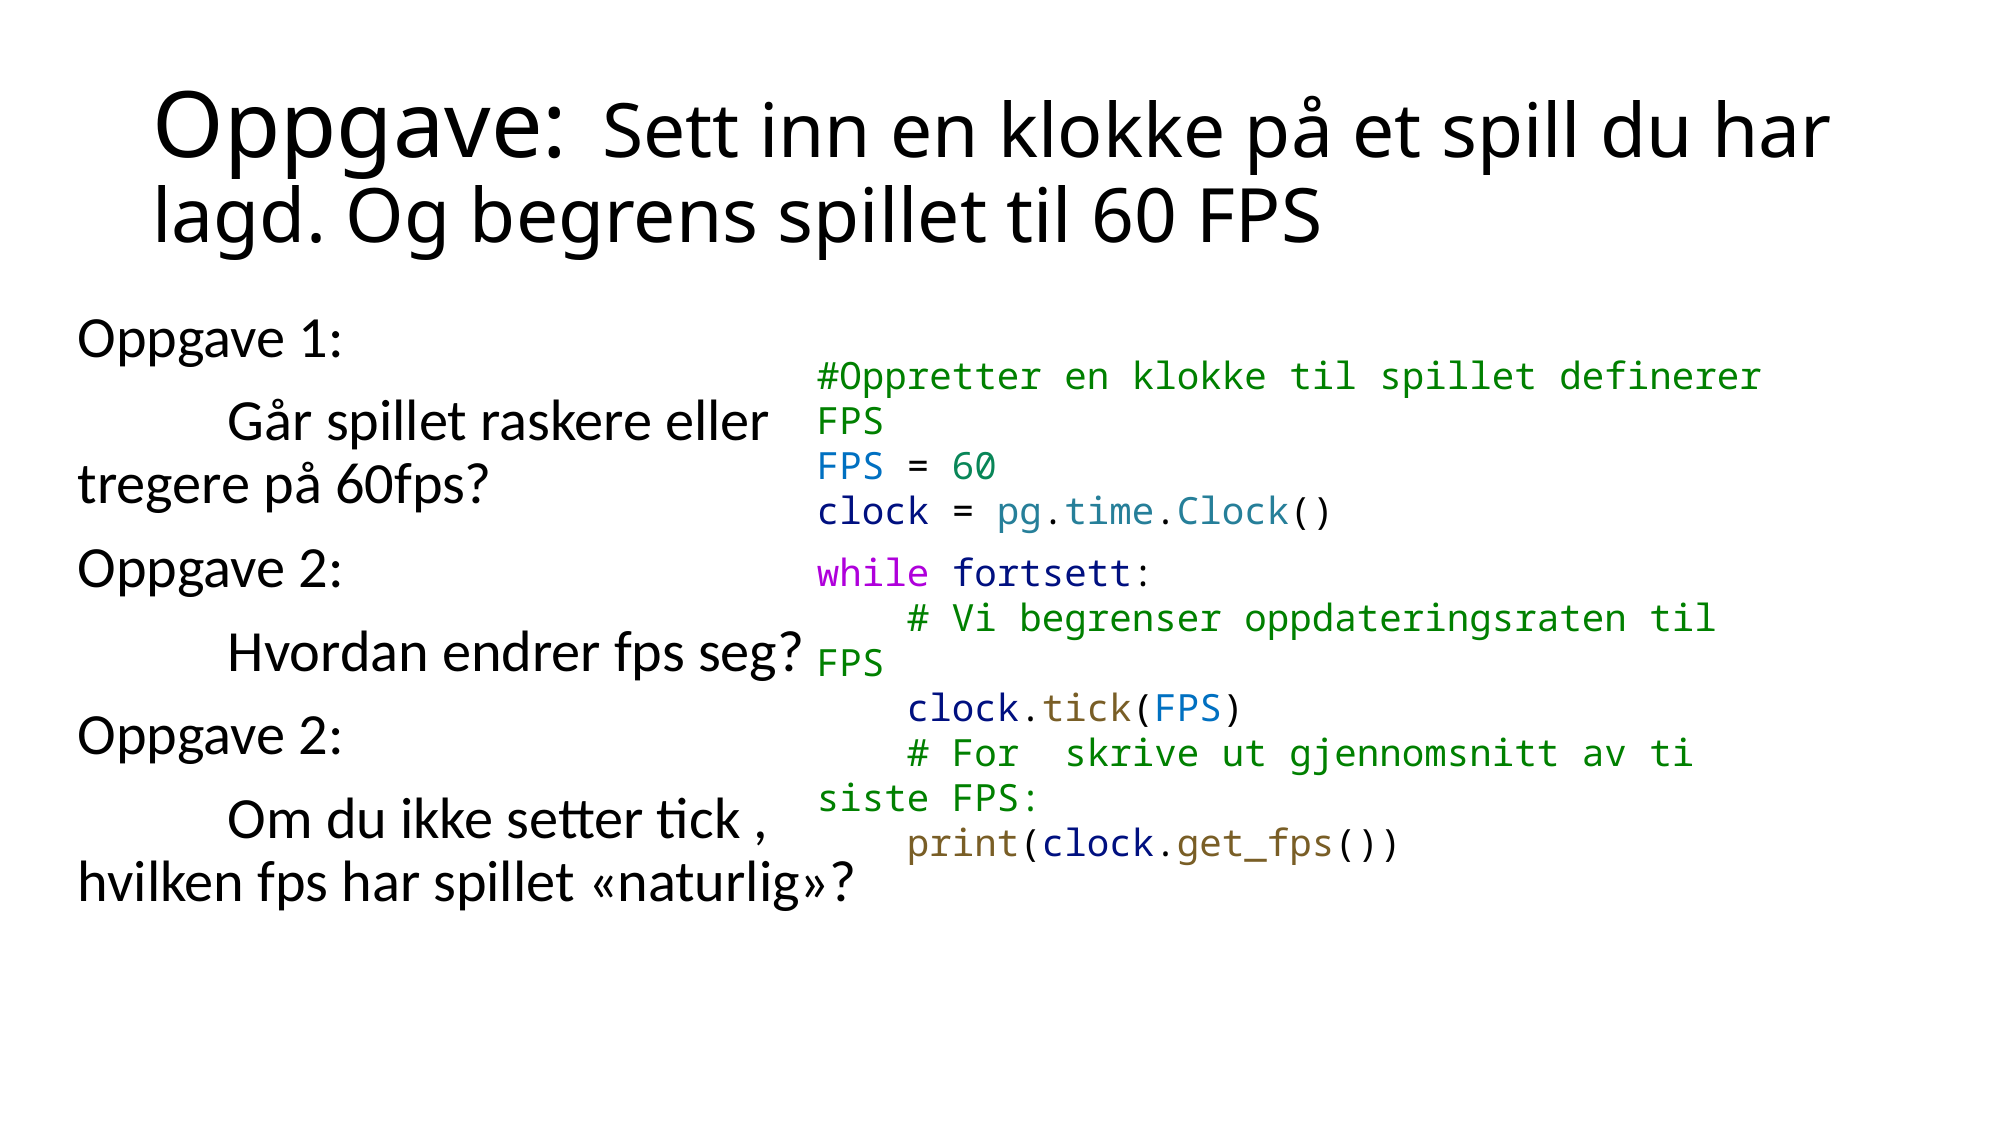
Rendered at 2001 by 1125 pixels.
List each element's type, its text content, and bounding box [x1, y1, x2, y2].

text_box while fortsett: # Vi begrenser oppdateringsraten til FPS clock.tick(FPS) # For skrive ut gjennomsnitt av ti siste FPS: print(clock.get_fps()) [802, 541, 1803, 872]
list Oppgave 1: Går spillet raskere eller tregere på 60fps? Oppgave 2: Hvordan endrer fps seg? Oppgave 2: Om du ikke setter tick , hvilken fps har spillet «naturlig»? [63, 299, 879, 1014]
text_box #Oppretter en klokke til spillet definerer FPS FPS = 60 clock = pg.time.Clock() [802, 299, 1803, 540]
title Oppgave: Sett inn en klokke på et spill du har lagd. Og begrens spillet til 60 FPS [137, 59, 1863, 278]
